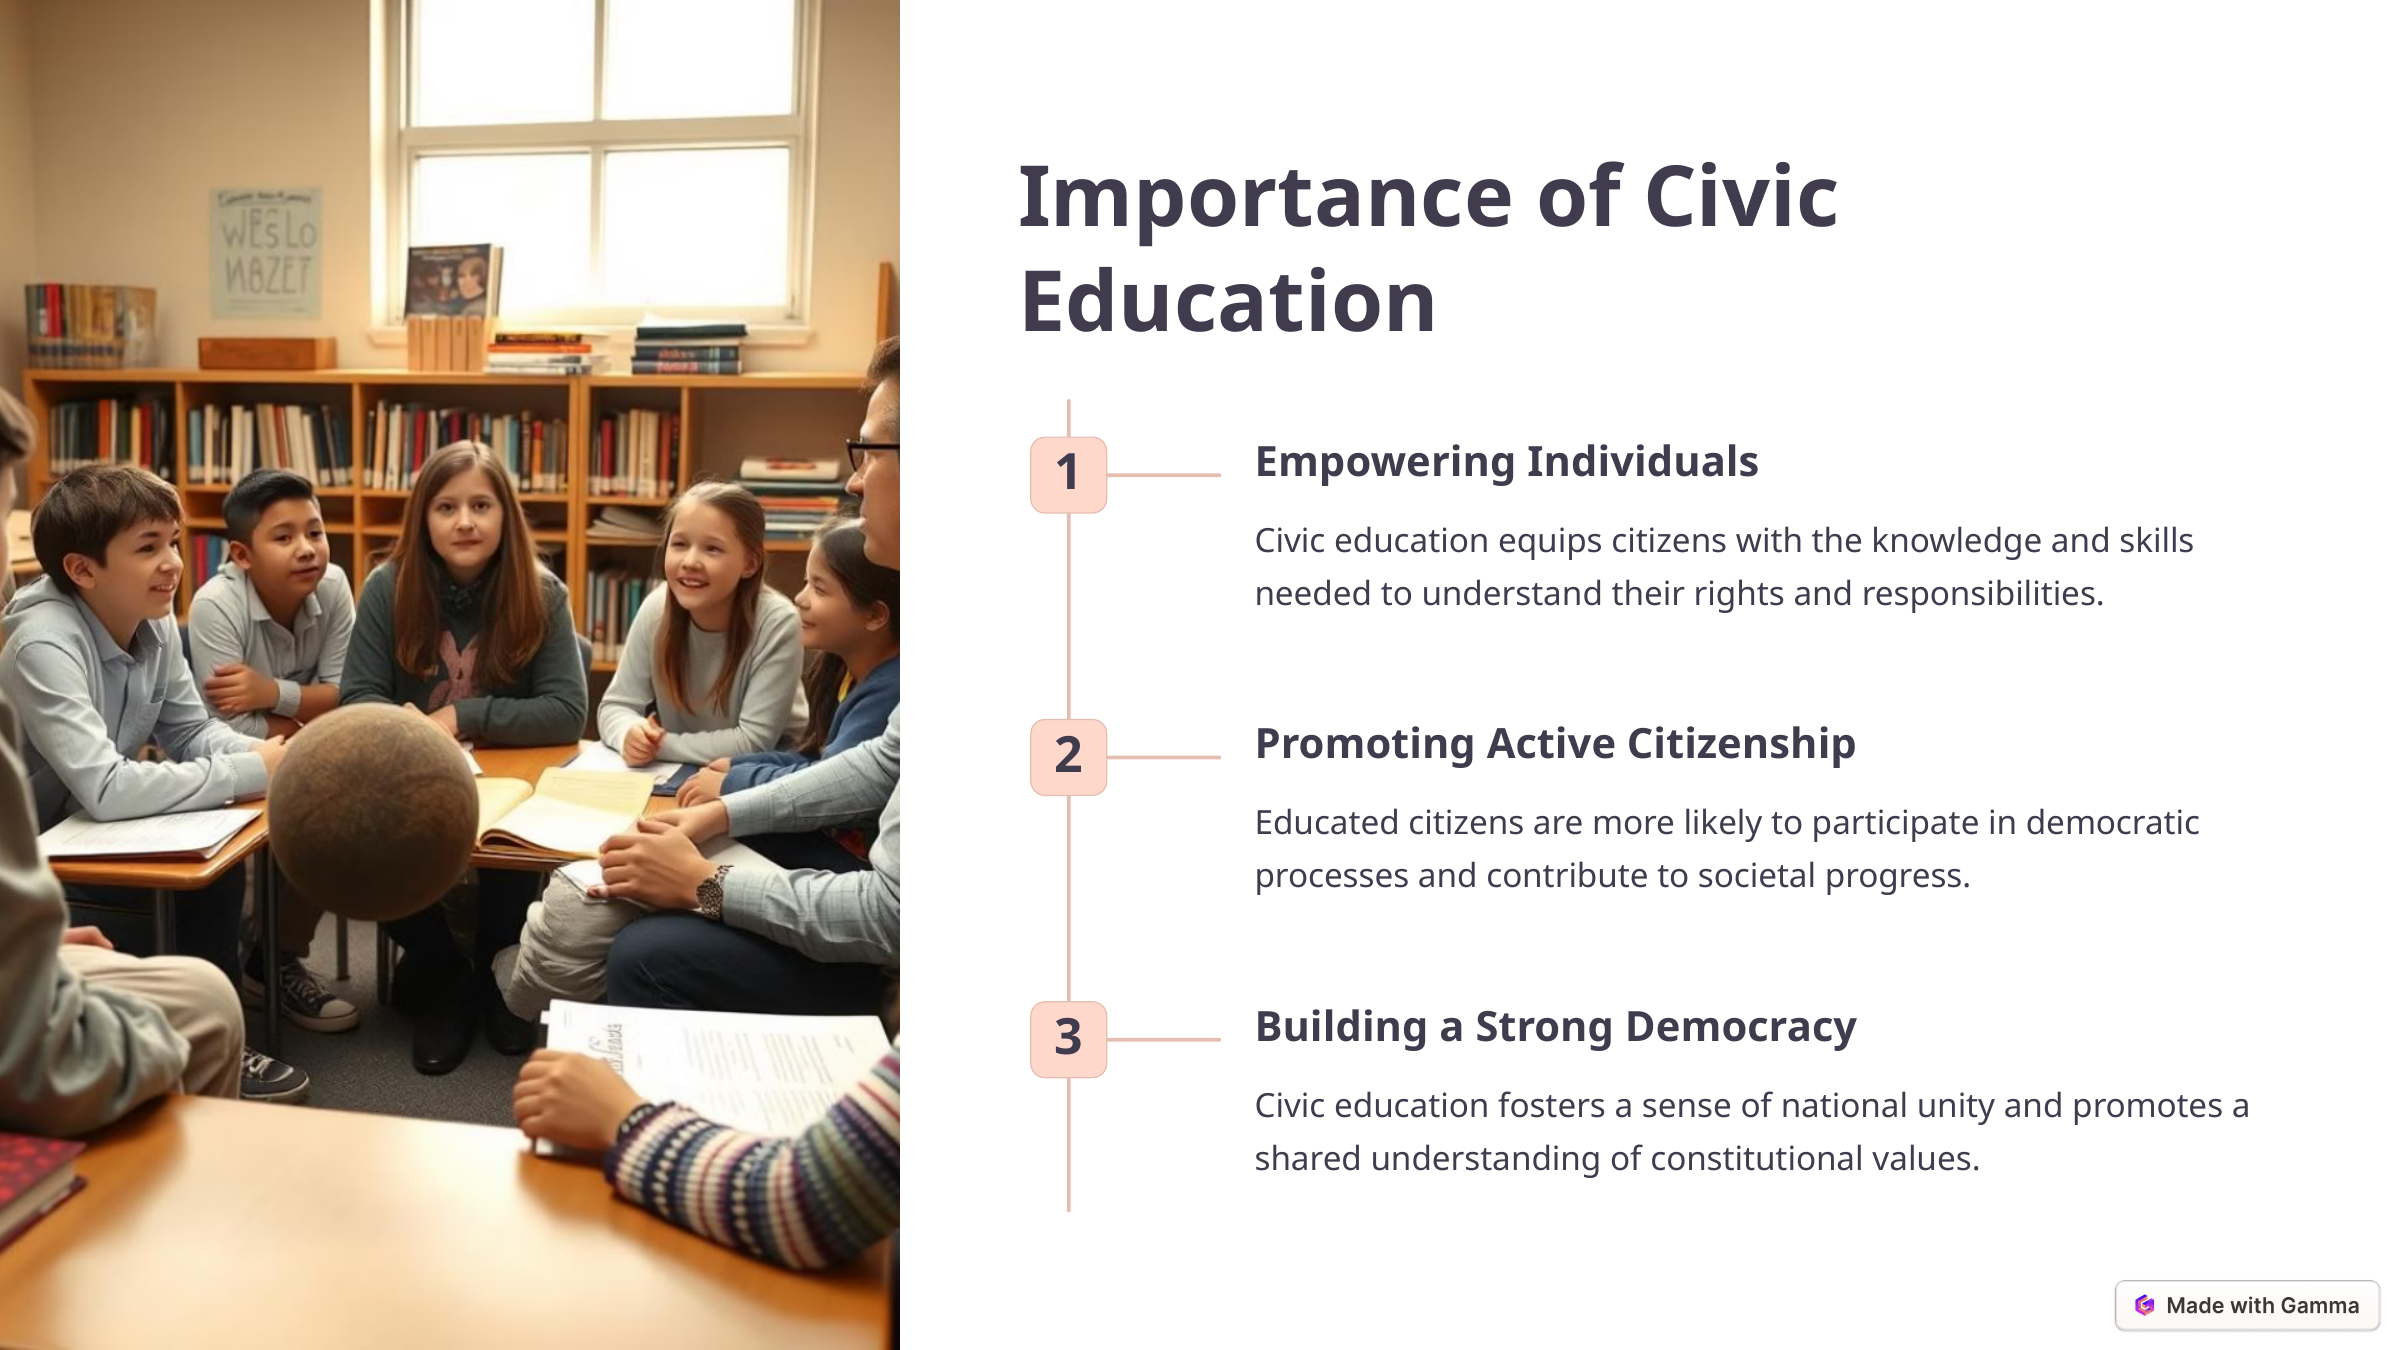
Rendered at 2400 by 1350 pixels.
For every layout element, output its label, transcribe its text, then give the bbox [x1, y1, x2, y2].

text_box [1066, 1078, 1071, 1213]
text_box [1107, 755, 1222, 760]
text_box [1107, 473, 1222, 478]
text_box [1030, 437, 1107, 514]
text_box Promoting Active Citizenship [1254, 715, 1877, 768]
text_box [1030, 719, 1107, 796]
text_box Civic education fosters a sense of national unity and promotes a shared understanding of constitutional values. [1254, 1070, 2282, 1179]
text_box 2 [1053, 732, 1085, 783]
text_box Building a Strong Democracy [1254, 997, 1871, 1051]
text_box Civic education equips citizens with the knowledge and skills needed to understand their rights and responsibilities. [1254, 505, 2282, 614]
text_box [1066, 796, 1071, 1001]
text_box 3 [1054, 1014, 1084, 1066]
text_box [1030, 1001, 1107, 1078]
picture [0, 0, 900, 1350]
text_box Educated citizens are more likely to participate in democratic processes and contribute to societal progress. [1254, 788, 2282, 897]
text_box Empowering Individuals [1254, 432, 1776, 486]
text_box [1066, 514, 1071, 719]
text_box [1107, 1037, 1222, 1042]
text_box Importance of Civic Education [1018, 137, 2282, 349]
text_box [1066, 399, 1071, 437]
picture [2106, 1271, 2389, 1339]
text_box 1 [1057, 449, 1081, 501]
